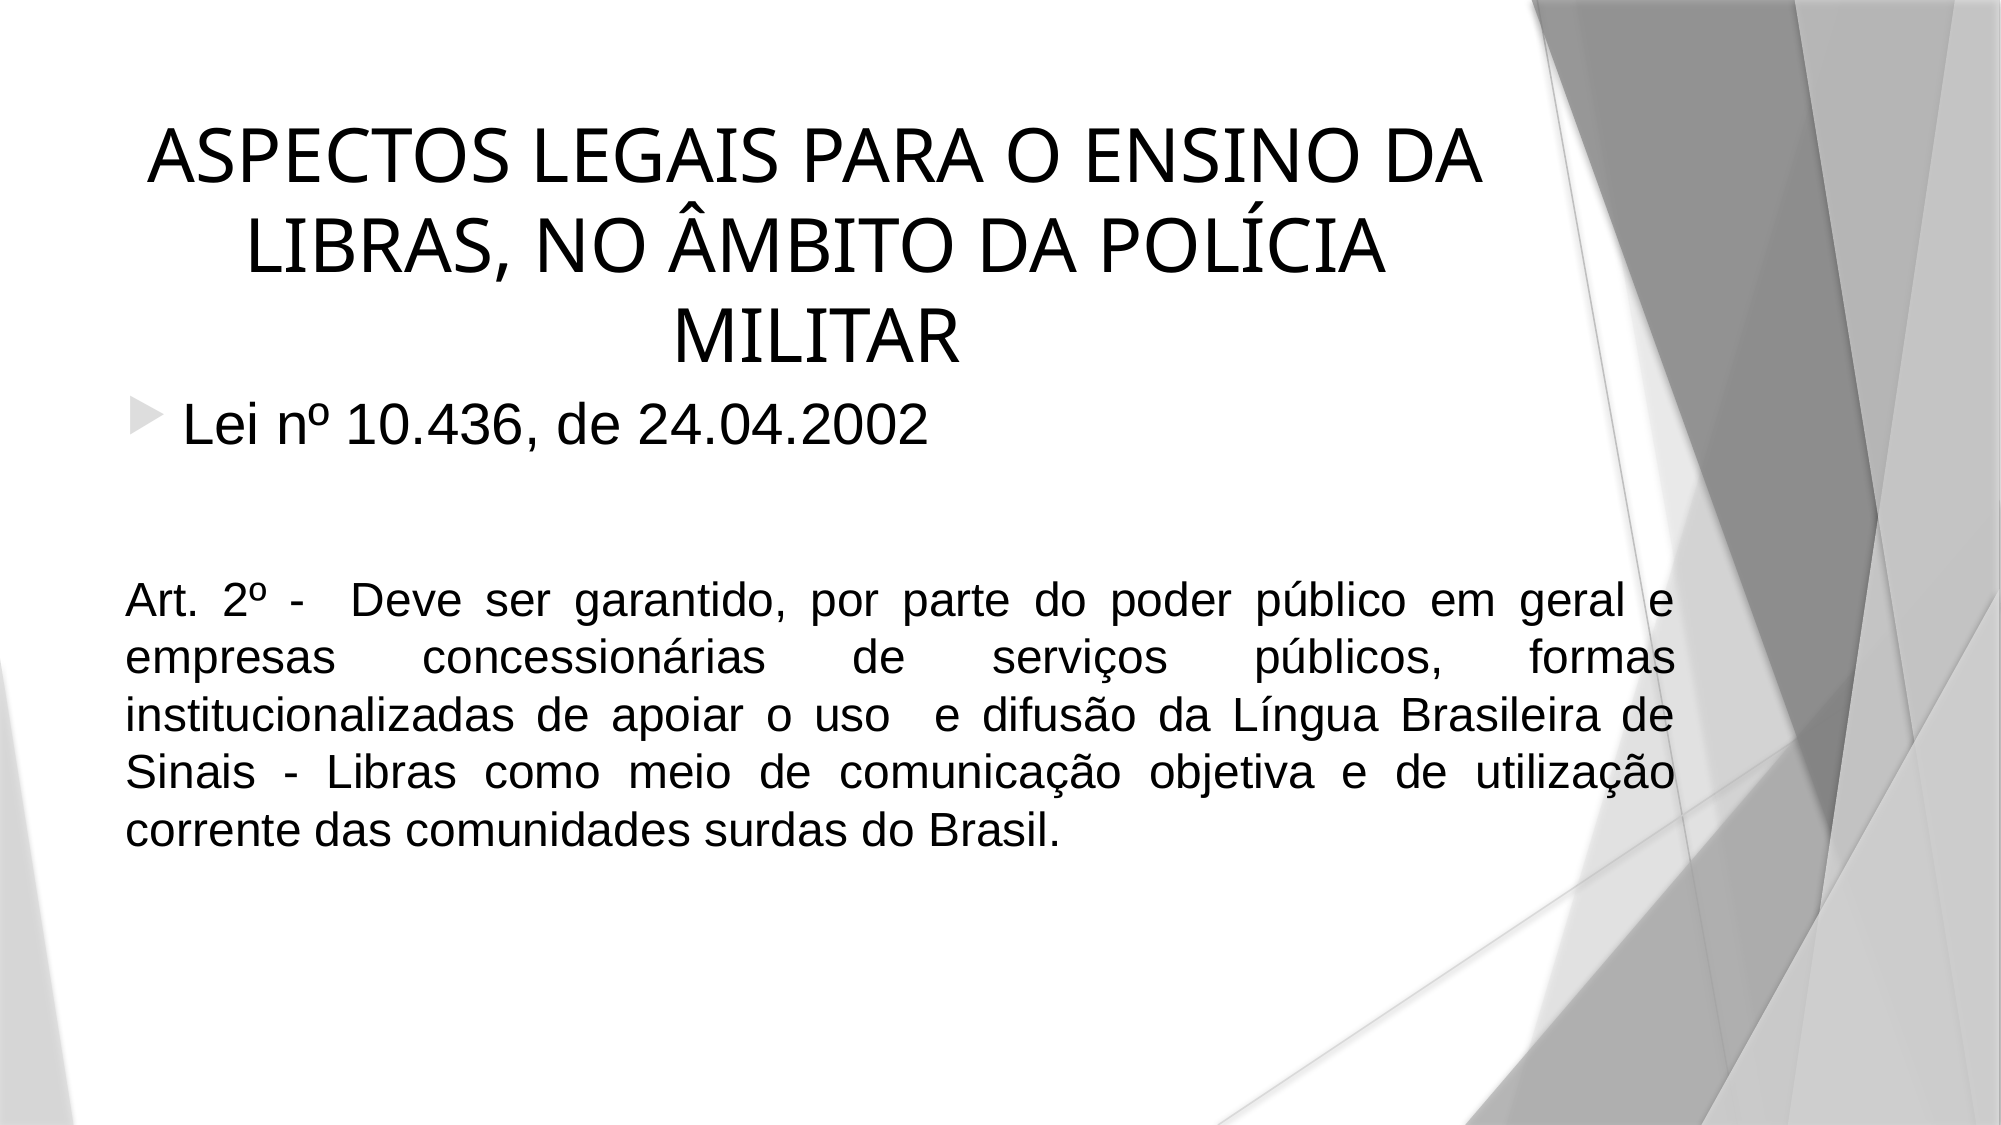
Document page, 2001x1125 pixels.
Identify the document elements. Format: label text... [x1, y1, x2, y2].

text_box Lei nº 10.436, de 24.04.2002 Art. 2º - Deve ser garantido, por parte do poder público em geral e empresas concessionárias de serviços públicos, formas institucionalizadas de apoiar o uso e difusão da Língua Brasileira de Sinais - Libras como meio de comunicação objetiva e de utilização corrente das comunidades surdas do Brasil. [111, 313, 1694, 991]
text_box ASPECTOS LEGAIS PARA O ENSINO DA LIBRAS, NO ÂMBITO DA POLÍCIA MILITAR [111, 99, 1522, 313]
